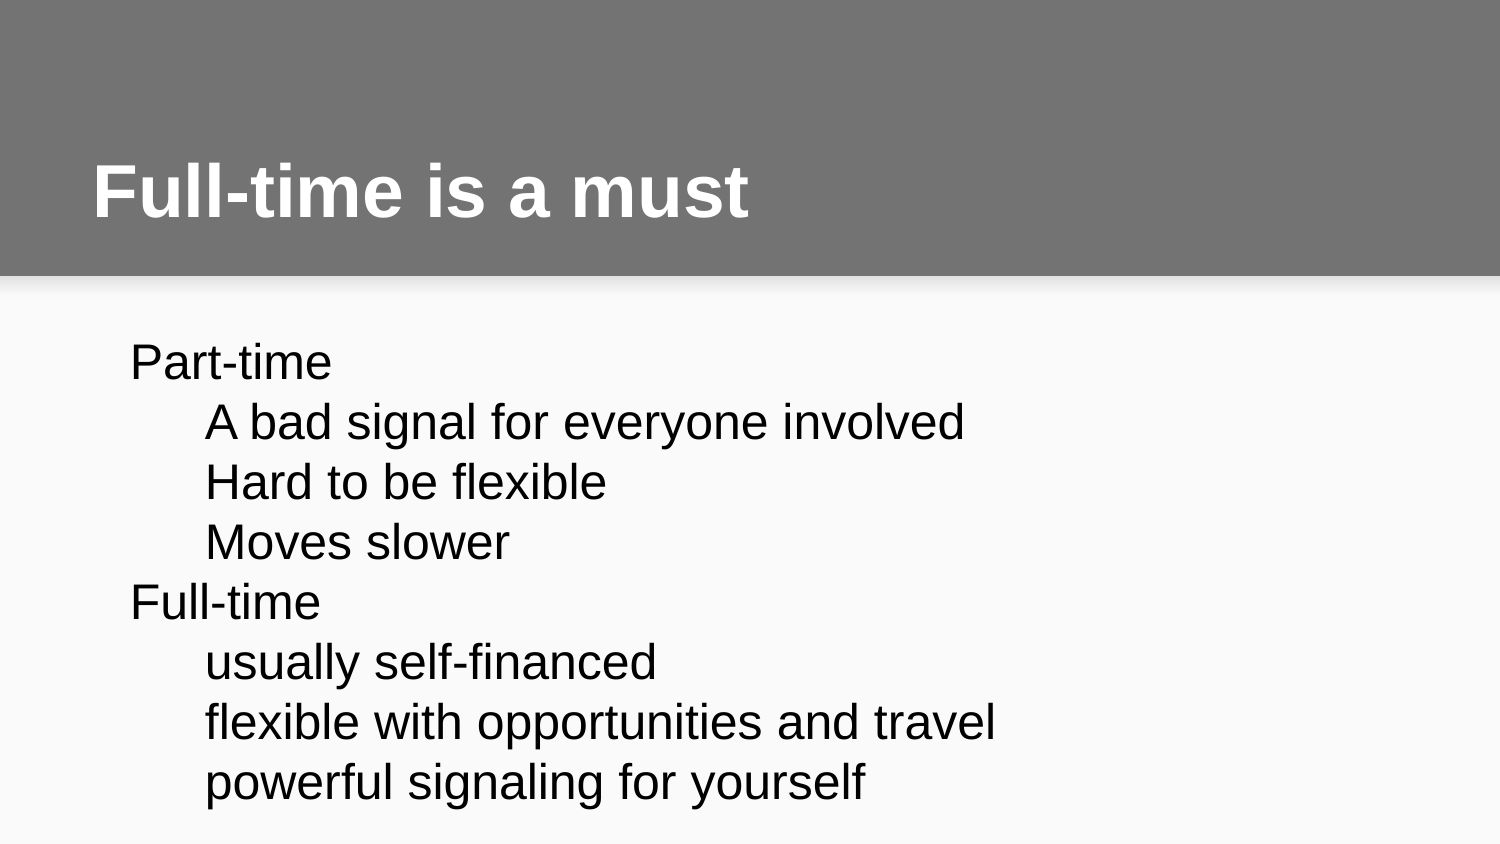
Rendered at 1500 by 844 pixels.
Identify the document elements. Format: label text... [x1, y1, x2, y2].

title Full-time is a must [77, 121, 1427, 248]
list Part-time A bad signal for everyone involved Hard to be flexible Moves slower Full-time usually self-financed flexible with opportunities and travel powerful signaling for yourself [77, 314, 1427, 760]
